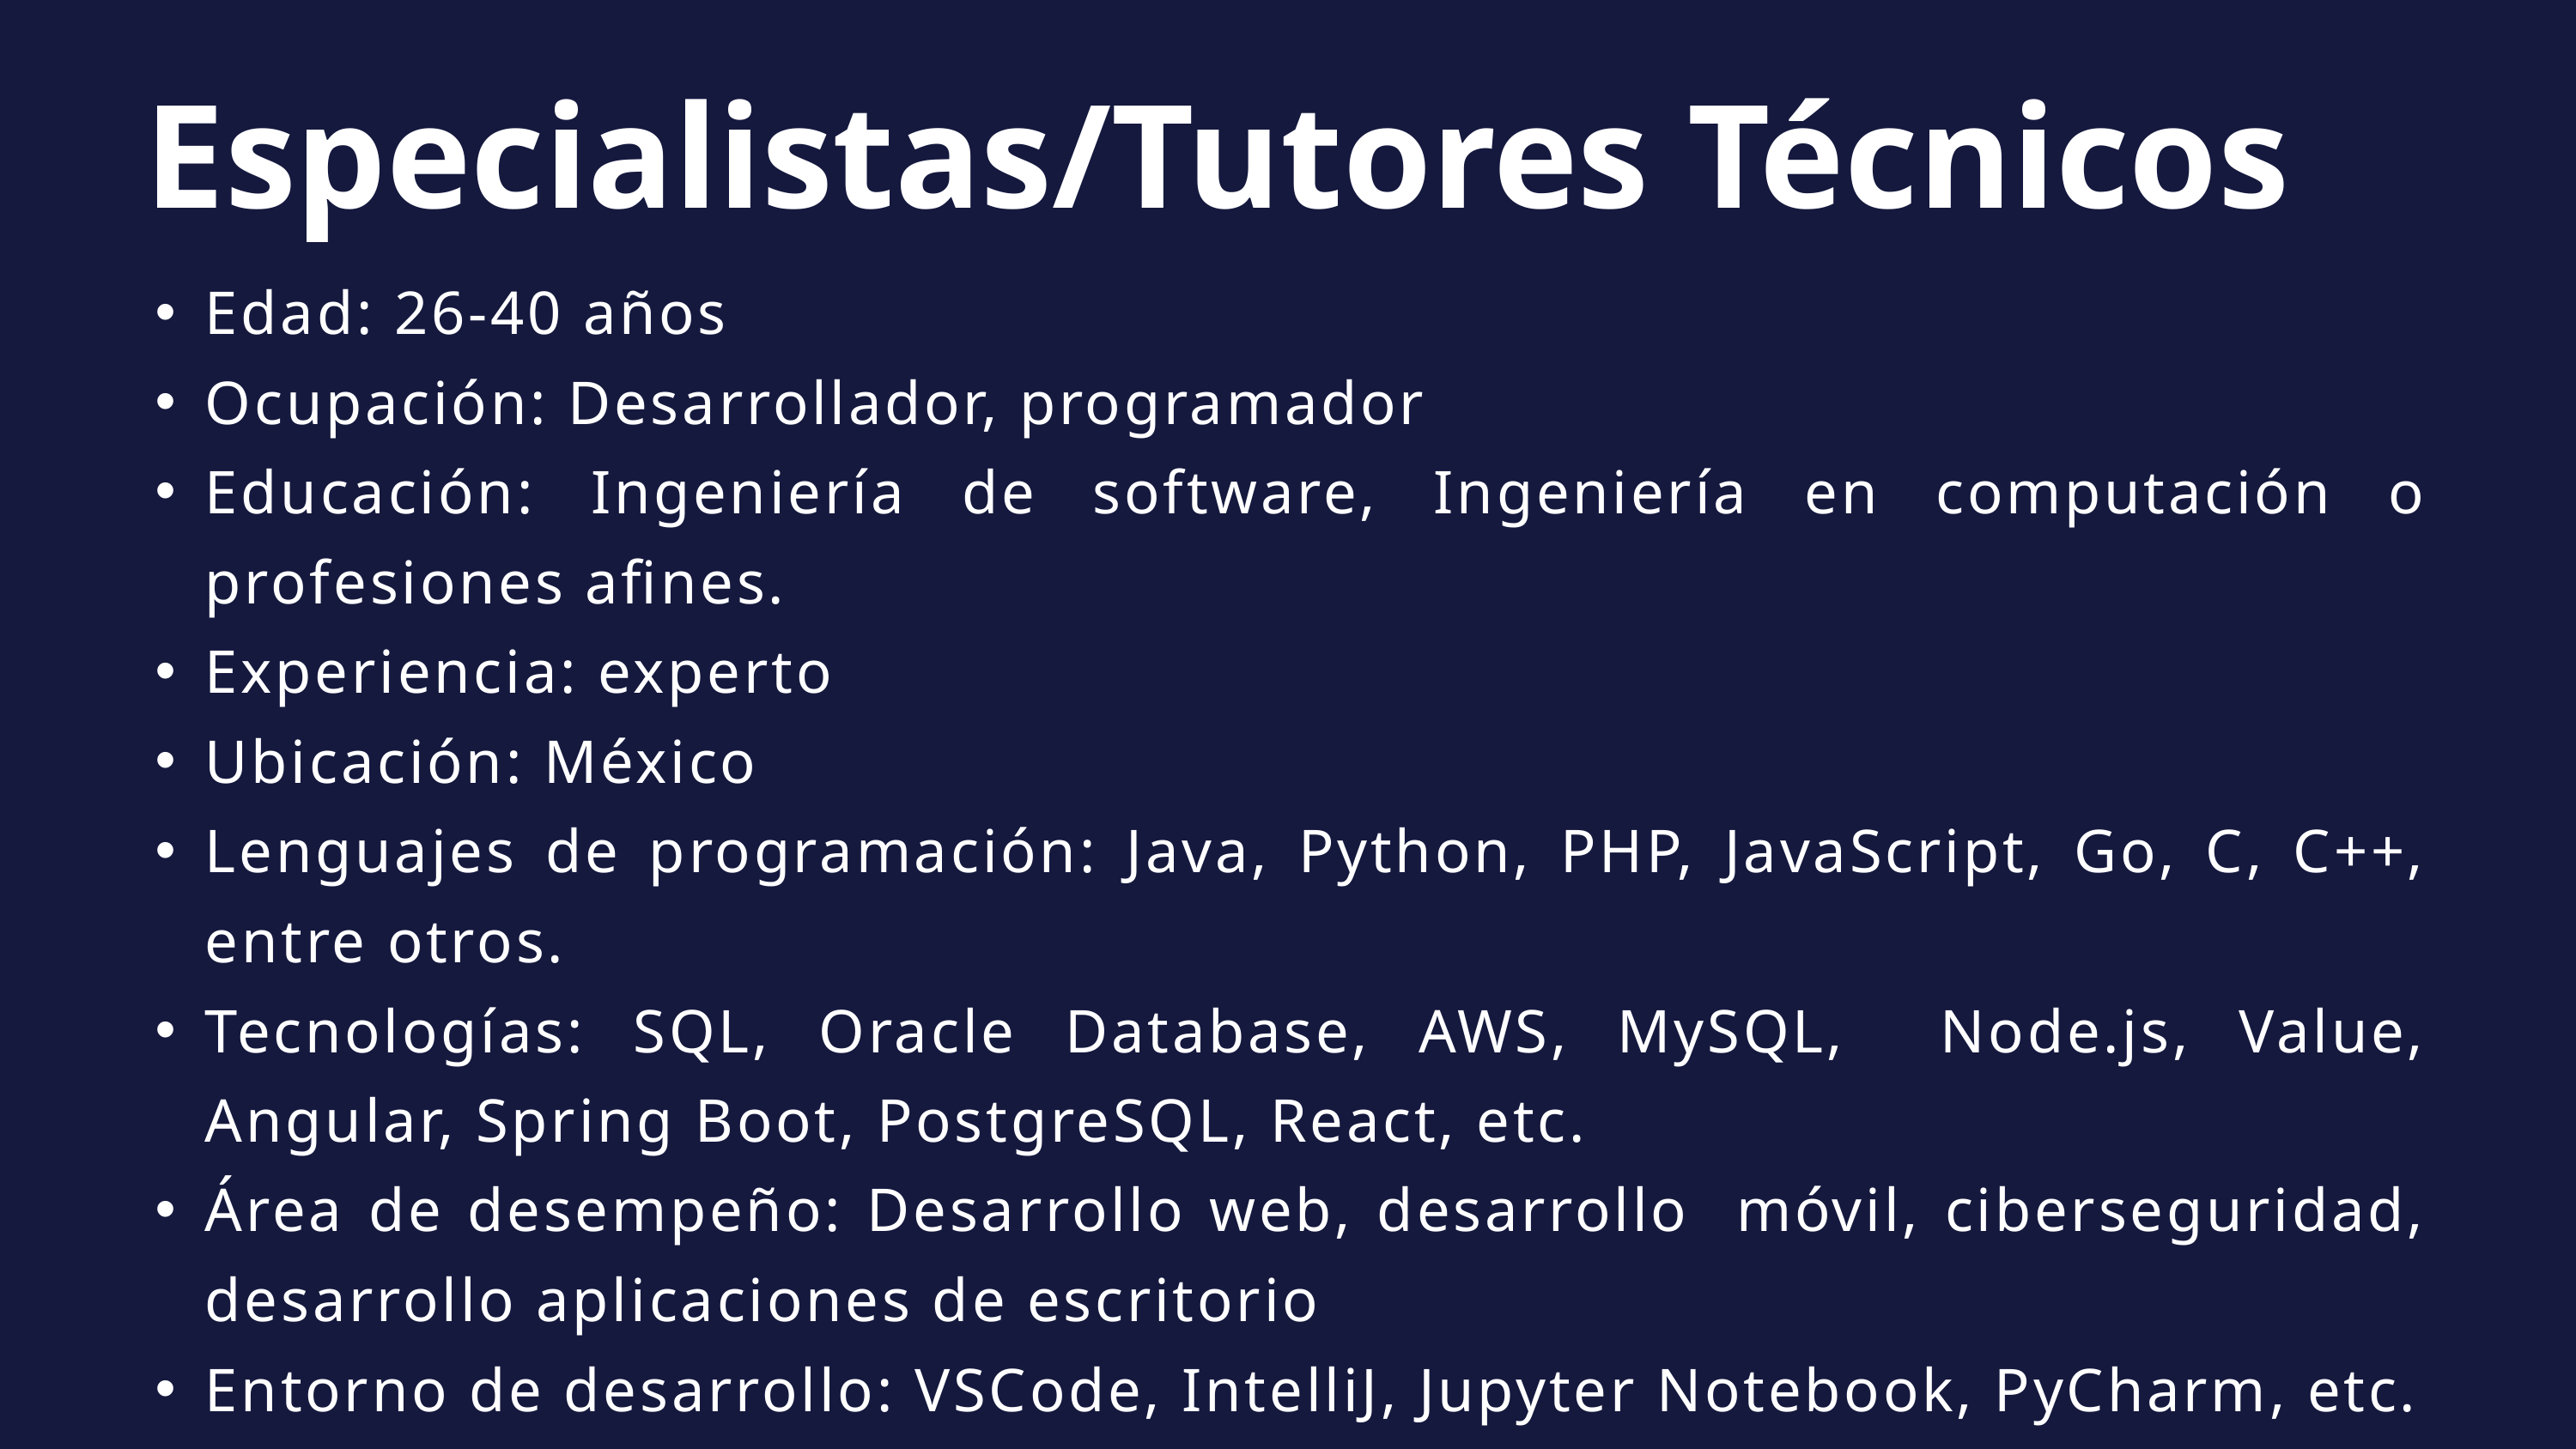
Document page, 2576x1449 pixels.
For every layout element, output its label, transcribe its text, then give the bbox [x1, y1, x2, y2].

text_box Edad: 26-40 años Ocupación: Desarrollador, programador Educación: Ingeniería de software, Ingeniería en computación o profesiones afines. Experiencia: experto Ubicación: México Lenguajes de programación: Java, Python, PHP, JavaScript, Go, C, C++, entre otros. Tecnologías: SQL, Oracle Database, AWS, MySQL, Node.js, Value, Angular, Spring Boot, PostgreSQL, React, etc. Área de desempeño: Desarrollo web, desarrollo móvil, ciberseguridad, desarrollo aplicaciones de escritorio Entorno de desarrollo: VSCode, IntelliJ, Jupyter Notebook, PyCharm, etc. [105, 256, 2432, 1423]
text_box Especialistas/Tutores Técnicos [144, 36, 2432, 237]
